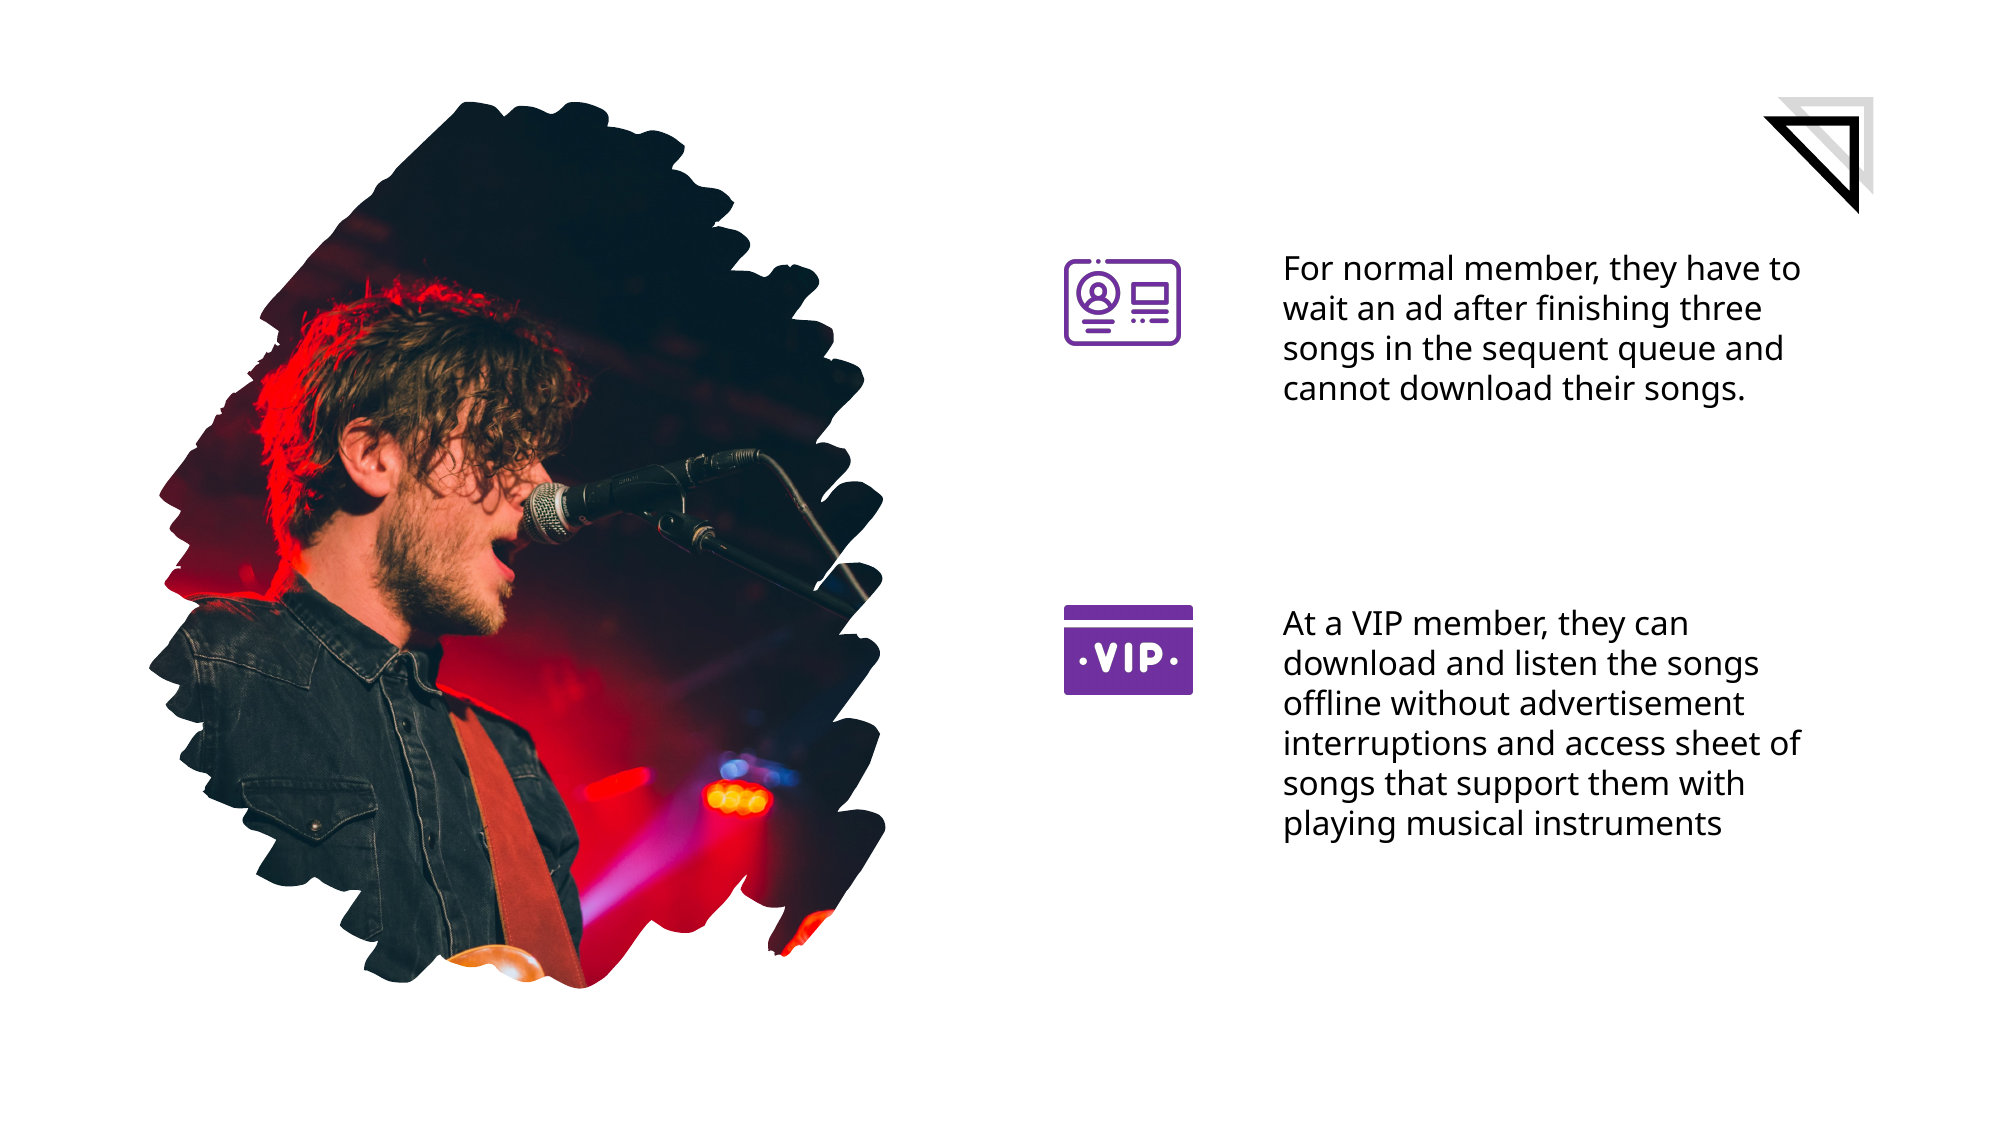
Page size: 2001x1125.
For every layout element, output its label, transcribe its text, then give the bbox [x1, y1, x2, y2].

picture [149, 101, 886, 989]
picture [1064, 586, 1193, 714]
picture [1064, 244, 1181, 361]
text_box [1771, 104, 1872, 200]
text_box At a VIP member, they can download and listen the songs offline without advertisement interruptions and access sheet of songs that support them with playing musical instruments [1268, 595, 1851, 850]
text_box For normal member, they have to wait an ad after finishing three songs in the sequent queue and cannot download their songs. [1268, 239, 1851, 415]
